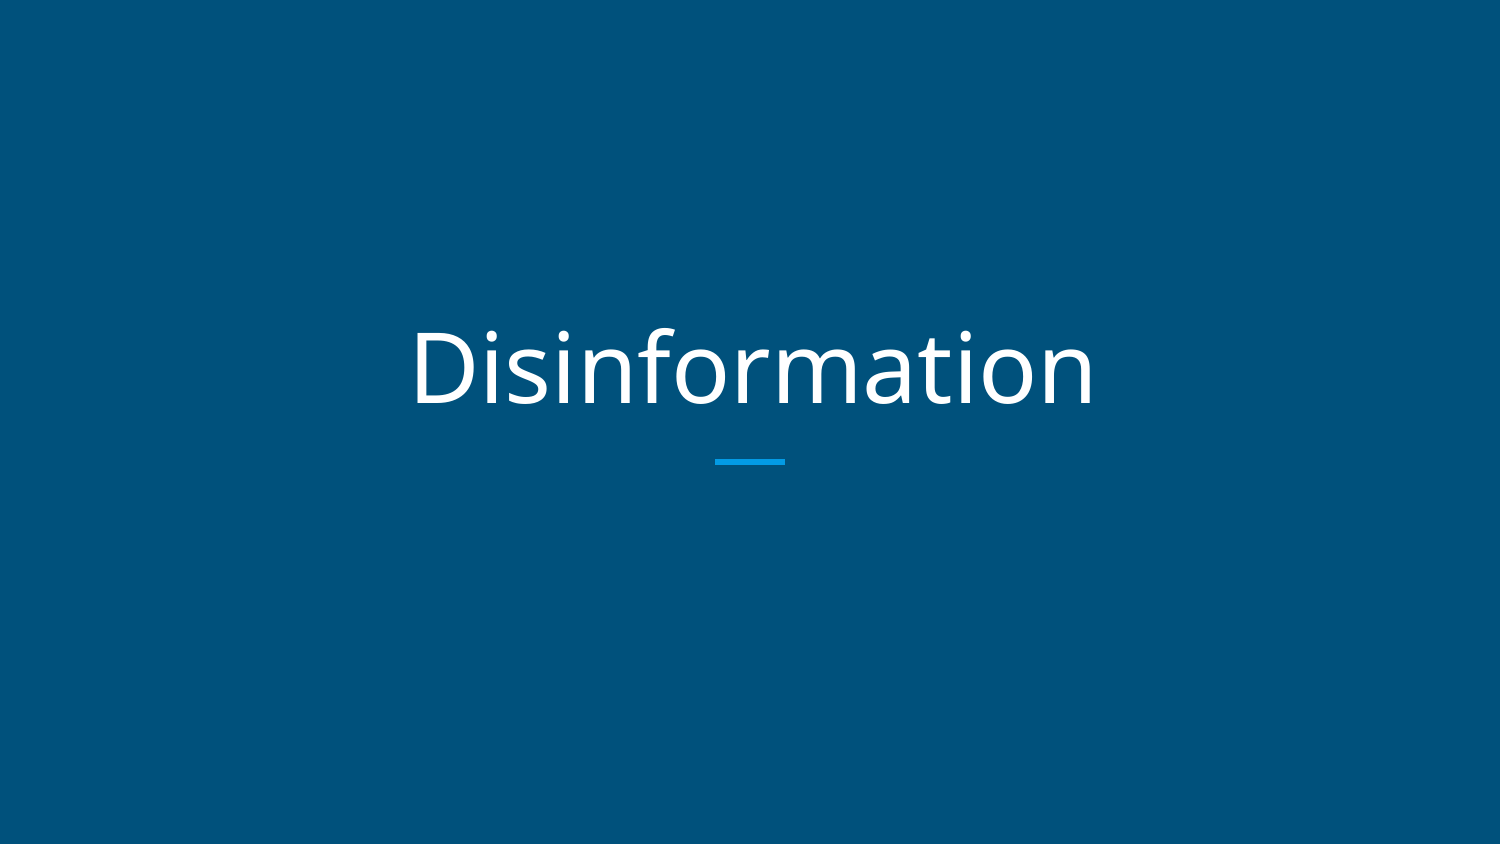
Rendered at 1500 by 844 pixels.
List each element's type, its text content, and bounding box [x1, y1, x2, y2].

title Disinformation [78, 289, 1429, 439]
